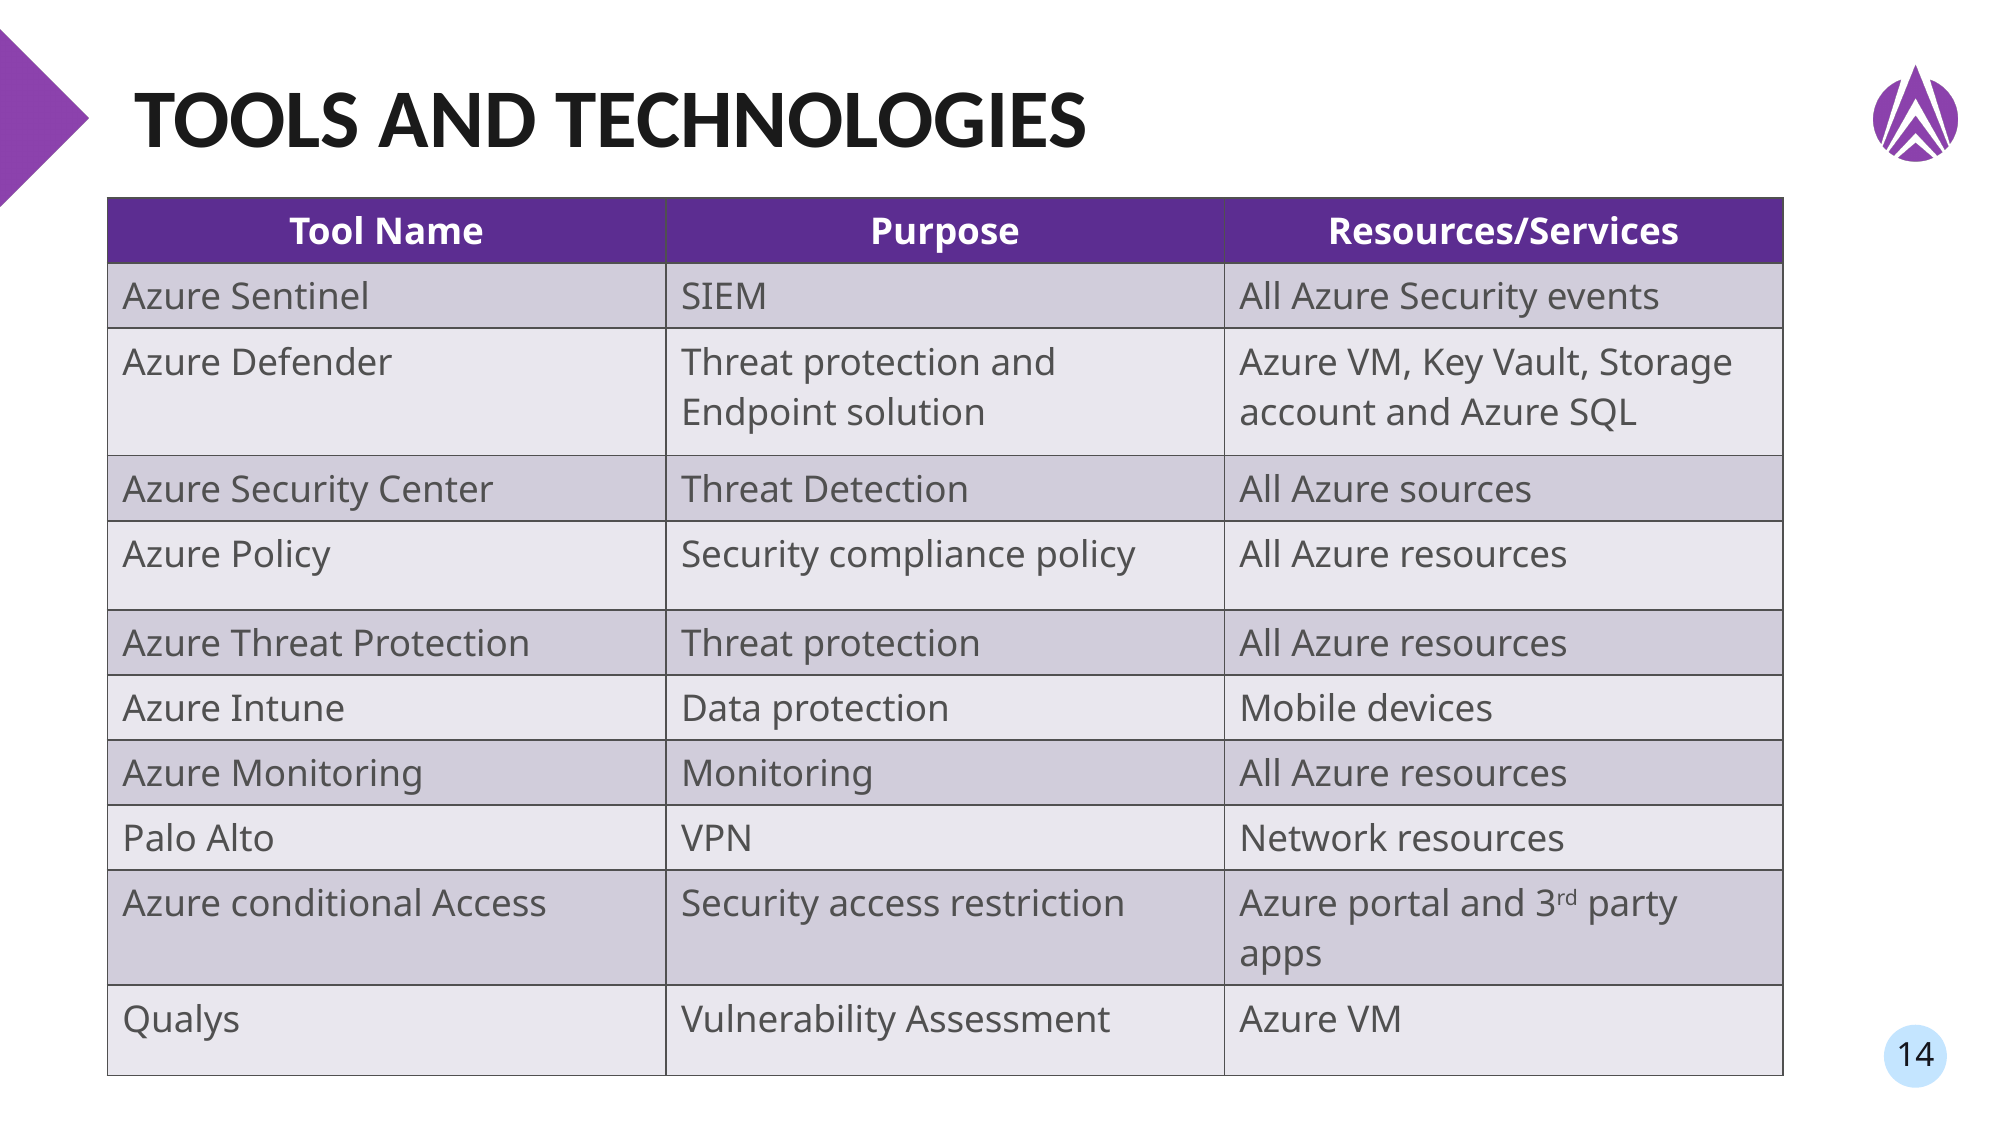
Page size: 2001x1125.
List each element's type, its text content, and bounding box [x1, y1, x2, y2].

table_cell Data protection [667, 676, 1224, 739]
picture [0, 29, 89, 207]
table_cell All Azure sources [1225, 456, 1782, 520]
table_cell Qualys [108, 986, 665, 1075]
table_cell SIEM [667, 264, 1224, 327]
table_cell Azure Security Center [108, 456, 665, 520]
table_cell Azure Defender [108, 329, 665, 455]
table_header Tool Name [108, 199, 665, 262]
table_cell Monitoring [667, 741, 1224, 804]
table_cell Security compliance policy [667, 522, 1224, 609]
table_cell Threat protection [667, 611, 1224, 674]
table_cell Threat protection and Endpoint solution [667, 329, 1224, 455]
table_cell Palo Alto [108, 806, 665, 869]
table_cell Azure conditional Access [108, 871, 665, 984]
table_cell All Azure resources [1225, 522, 1782, 609]
table_header Purpose [667, 199, 1224, 262]
picture [1873, 64, 1958, 162]
table_cell All Azure resources [1225, 741, 1782, 804]
table_cell All Azure resources [1225, 611, 1782, 674]
table_cell Network resources [1225, 806, 1782, 869]
table_cell Azure Intune [108, 676, 665, 739]
table_cell Mobile devices [1225, 676, 1782, 739]
table_cell Security access restriction [667, 871, 1224, 984]
table_cell Azure Policy [108, 522, 665, 609]
title Tools and Technologies [134, 83, 1830, 167]
table_cell Threat Detection [667, 456, 1224, 520]
table_cell Azure Sentinel [108, 264, 665, 327]
table_cell All Azure Security events [1225, 264, 1782, 327]
table_header Resources/Services [1225, 199, 1782, 262]
table_cell Azure VM, Key Vault, Storage account and Azure SQL [1225, 329, 1782, 455]
table_cell Azure Monitoring [108, 741, 665, 804]
table_cell Vulnerability Assessment [667, 986, 1224, 1075]
table_cell Azure VM [1225, 986, 1782, 1075]
table_cell Azure portal and 3rd party apps [1225, 871, 1782, 984]
table_cell VPN [667, 806, 1224, 869]
table_cell Azure Threat Protection [108, 611, 665, 674]
